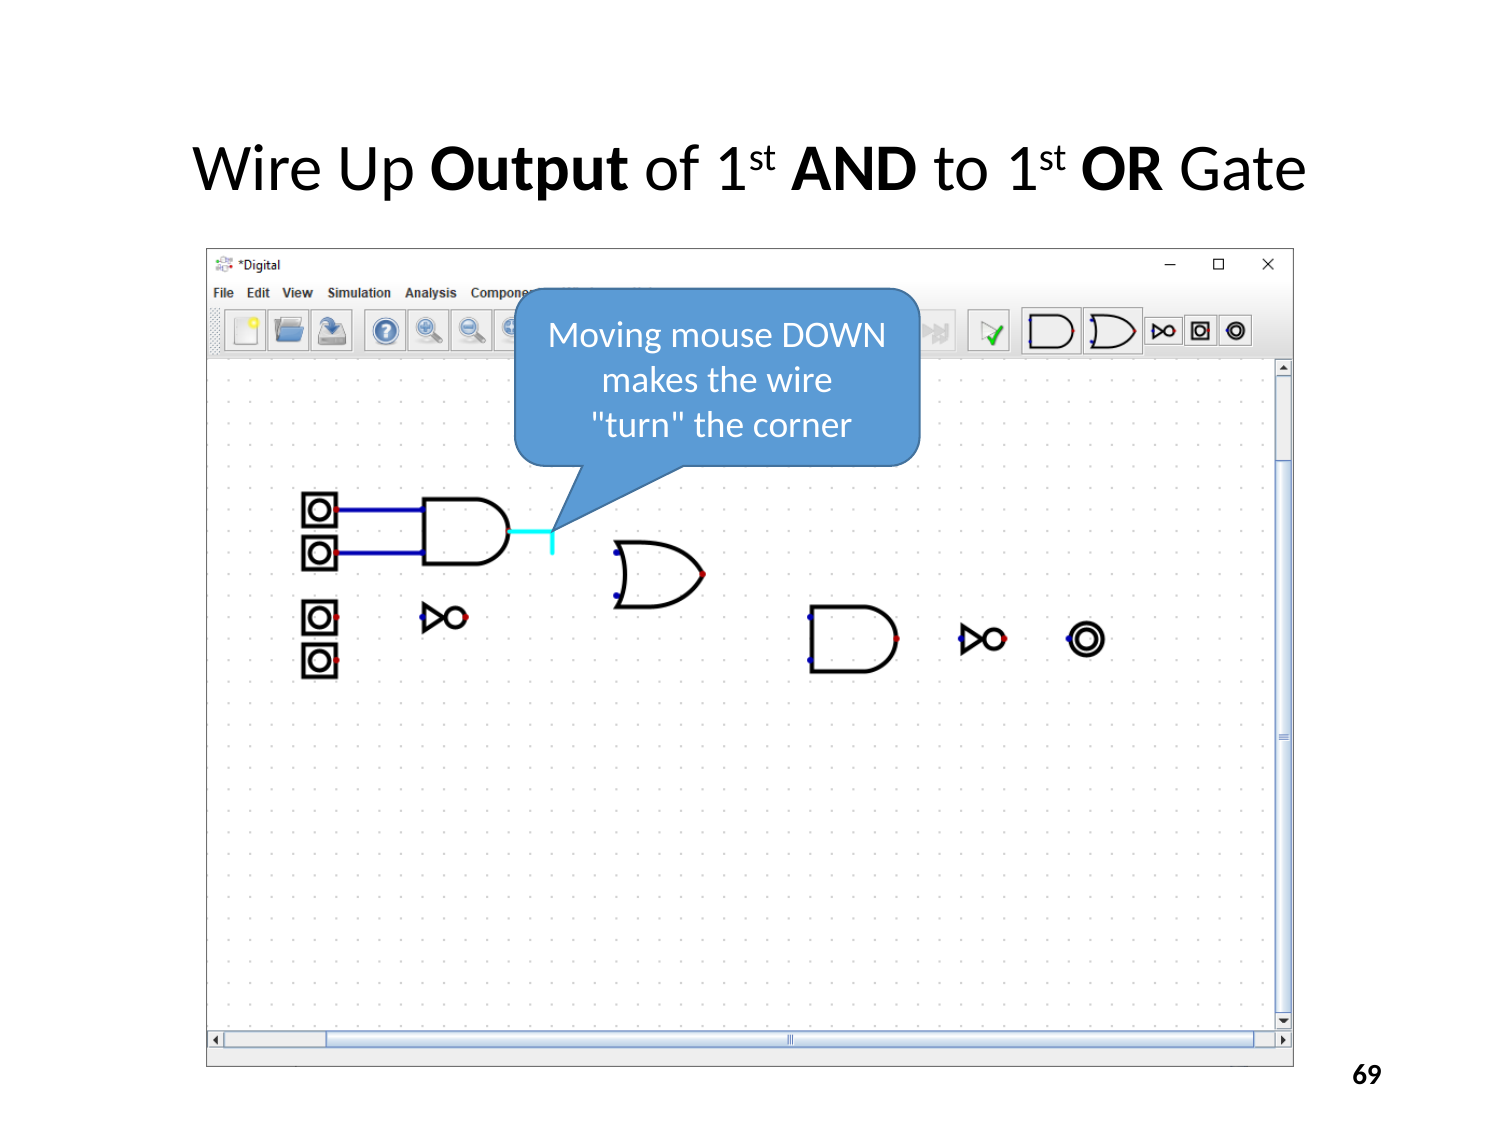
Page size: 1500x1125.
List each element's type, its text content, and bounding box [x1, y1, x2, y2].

slide_number 69 [1059, 1042, 1397, 1103]
title Wire Up Output of 1st AND to 1st OR Gate [103, 59, 1397, 278]
picture [206, 248, 1294, 1067]
